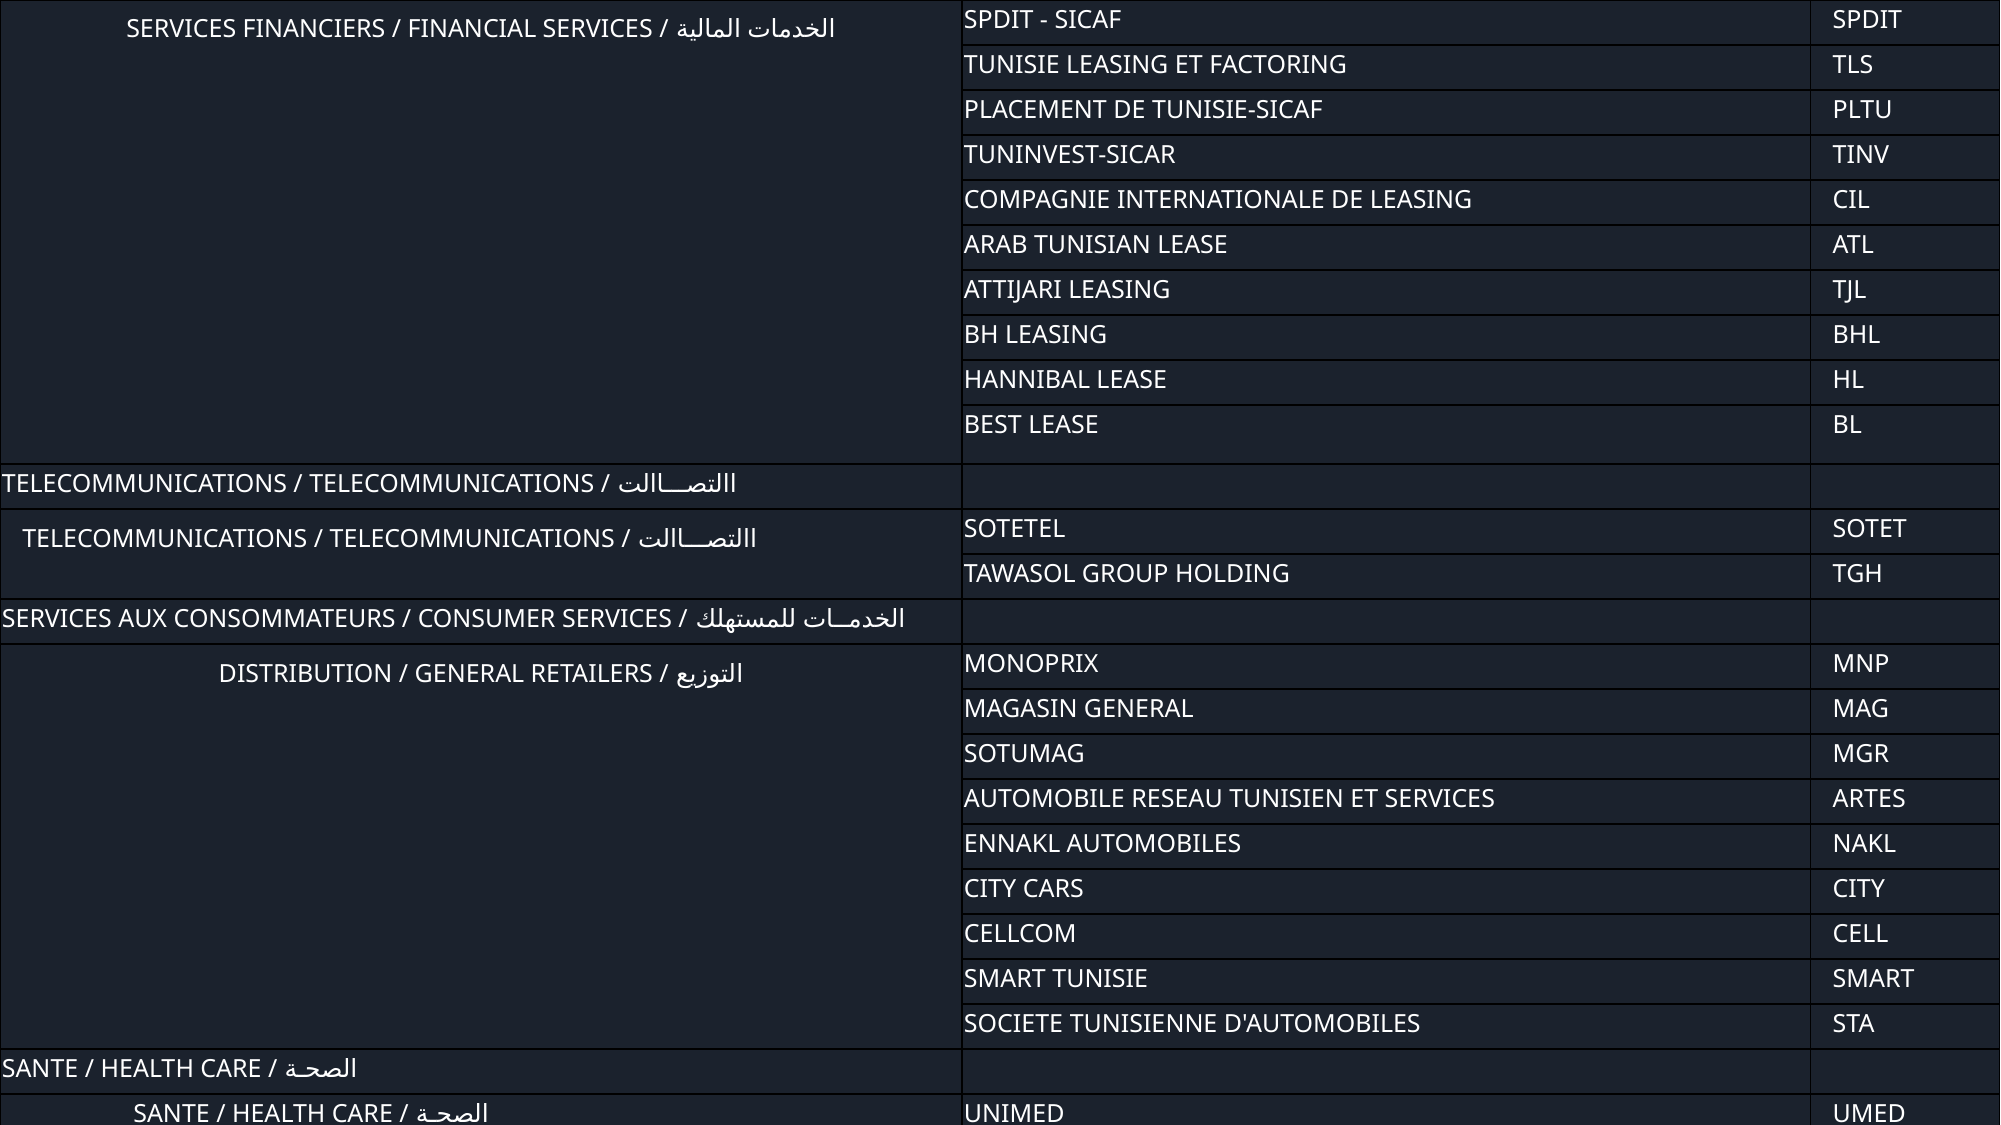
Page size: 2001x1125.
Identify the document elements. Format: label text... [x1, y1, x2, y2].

table_cell UNIMED [963, 1095, 1810, 1125]
table_cell TELECOMMUNICATIONS / TELECOMMUNICATIONS / االتصـــاالت [1, 465, 961, 508]
table_cell ARTES [1811, 780, 1999, 823]
table_cell HANNIBAL LEASE [963, 361, 1810, 404]
table_cell BH LEASING [963, 316, 1810, 359]
table_cell ENNAKL AUTOMOBILES [963, 825, 1810, 868]
table_cell CELL [1811, 915, 1999, 958]
table_cell MGR [1811, 735, 1999, 778]
table_cell TAWASOL GROUP HOLDING [963, 555, 1810, 598]
table_cell DISTRIBUTION / GENERAL RETAILERS / التوزيع [1, 645, 961, 1048]
table_header SERVICES FINANCIERS / FINANCIAL SERVICES / الخدمات المالية [1, 1, 961, 463]
table_cell SMART [1811, 960, 1999, 1003]
table_cell [963, 600, 1810, 643]
table_cell MAGASIN GENERAL [963, 690, 1810, 733]
table_header SPDIT [1811, 1, 1999, 44]
table_header SPDIT - SICAF [963, 1, 1810, 44]
table_cell UMED [1811, 1095, 1999, 1125]
table_cell SOTET [1811, 510, 1999, 553]
table_cell HL [1811, 361, 1999, 404]
table_cell PLTU [1811, 91, 1999, 134]
table_cell MONOPRIX [963, 645, 1810, 688]
table_cell [963, 1050, 1810, 1093]
table_cell MNP [1811, 645, 1999, 688]
table_cell CIL [1811, 181, 1999, 224]
table_cell SOTETEL [963, 510, 1810, 553]
table_cell CITY CARS [963, 870, 1810, 913]
table_cell TINV [1811, 136, 1999, 179]
table_cell AUTOMOBILE RESEAU TUNISIEN ET SERVICES [963, 780, 1810, 823]
table_cell CELLCOM [963, 915, 1810, 958]
table_cell [1811, 465, 1999, 508]
table_cell TJL [1811, 271, 1999, 314]
table_cell ATL [1811, 226, 1999, 269]
table_cell TELECOMMUNICATIONS / TELECOMMUNICATIONS / االتصـــاالت [1, 510, 961, 598]
table_cell BHL [1811, 316, 1999, 359]
table_cell SOCIETE TUNISIENNE D'AUTOMOBILES [963, 1005, 1810, 1048]
table_cell BEST LEASE [963, 406, 1810, 463]
table_cell ATTIJARI LEASING [963, 271, 1810, 314]
table_cell SERVICES AUX CONSOMMATEURS / CONSUMER SERVICES / الخدمــات للمستھلك [1, 600, 961, 643]
table_cell ARAB TUNISIAN LEASE [963, 226, 1810, 269]
table_cell [963, 465, 1810, 508]
table_cell TGH [1811, 555, 1999, 598]
table_cell SANTE / HEALTH CARE / الصحـة [1, 1050, 961, 1093]
table_cell [1811, 1050, 1999, 1093]
table_cell PLACEMENT DE TUNISIE-SICAF [963, 91, 1810, 134]
table_cell TUNINVEST-SICAR [963, 136, 1810, 179]
table_cell BL [1811, 406, 1999, 463]
table_cell COMPAGNIE INTERNATIONALE DE LEASING [963, 181, 1810, 224]
table_cell CITY [1811, 870, 1999, 913]
table_cell STA [1811, 1005, 1999, 1048]
table_cell SANTE / HEALTH CARE / الصحـة [1, 1095, 961, 1125]
table_cell SMART TUNISIE [963, 960, 1810, 1003]
table_cell MAG [1811, 690, 1999, 733]
table_cell TLS [1811, 46, 1999, 89]
table_cell NAKL [1811, 825, 1999, 868]
table_cell TUNISIE LEASING ET FACTORING [963, 46, 1810, 89]
table_cell SOTUMAG [963, 735, 1810, 778]
table_cell [1811, 600, 1999, 643]
